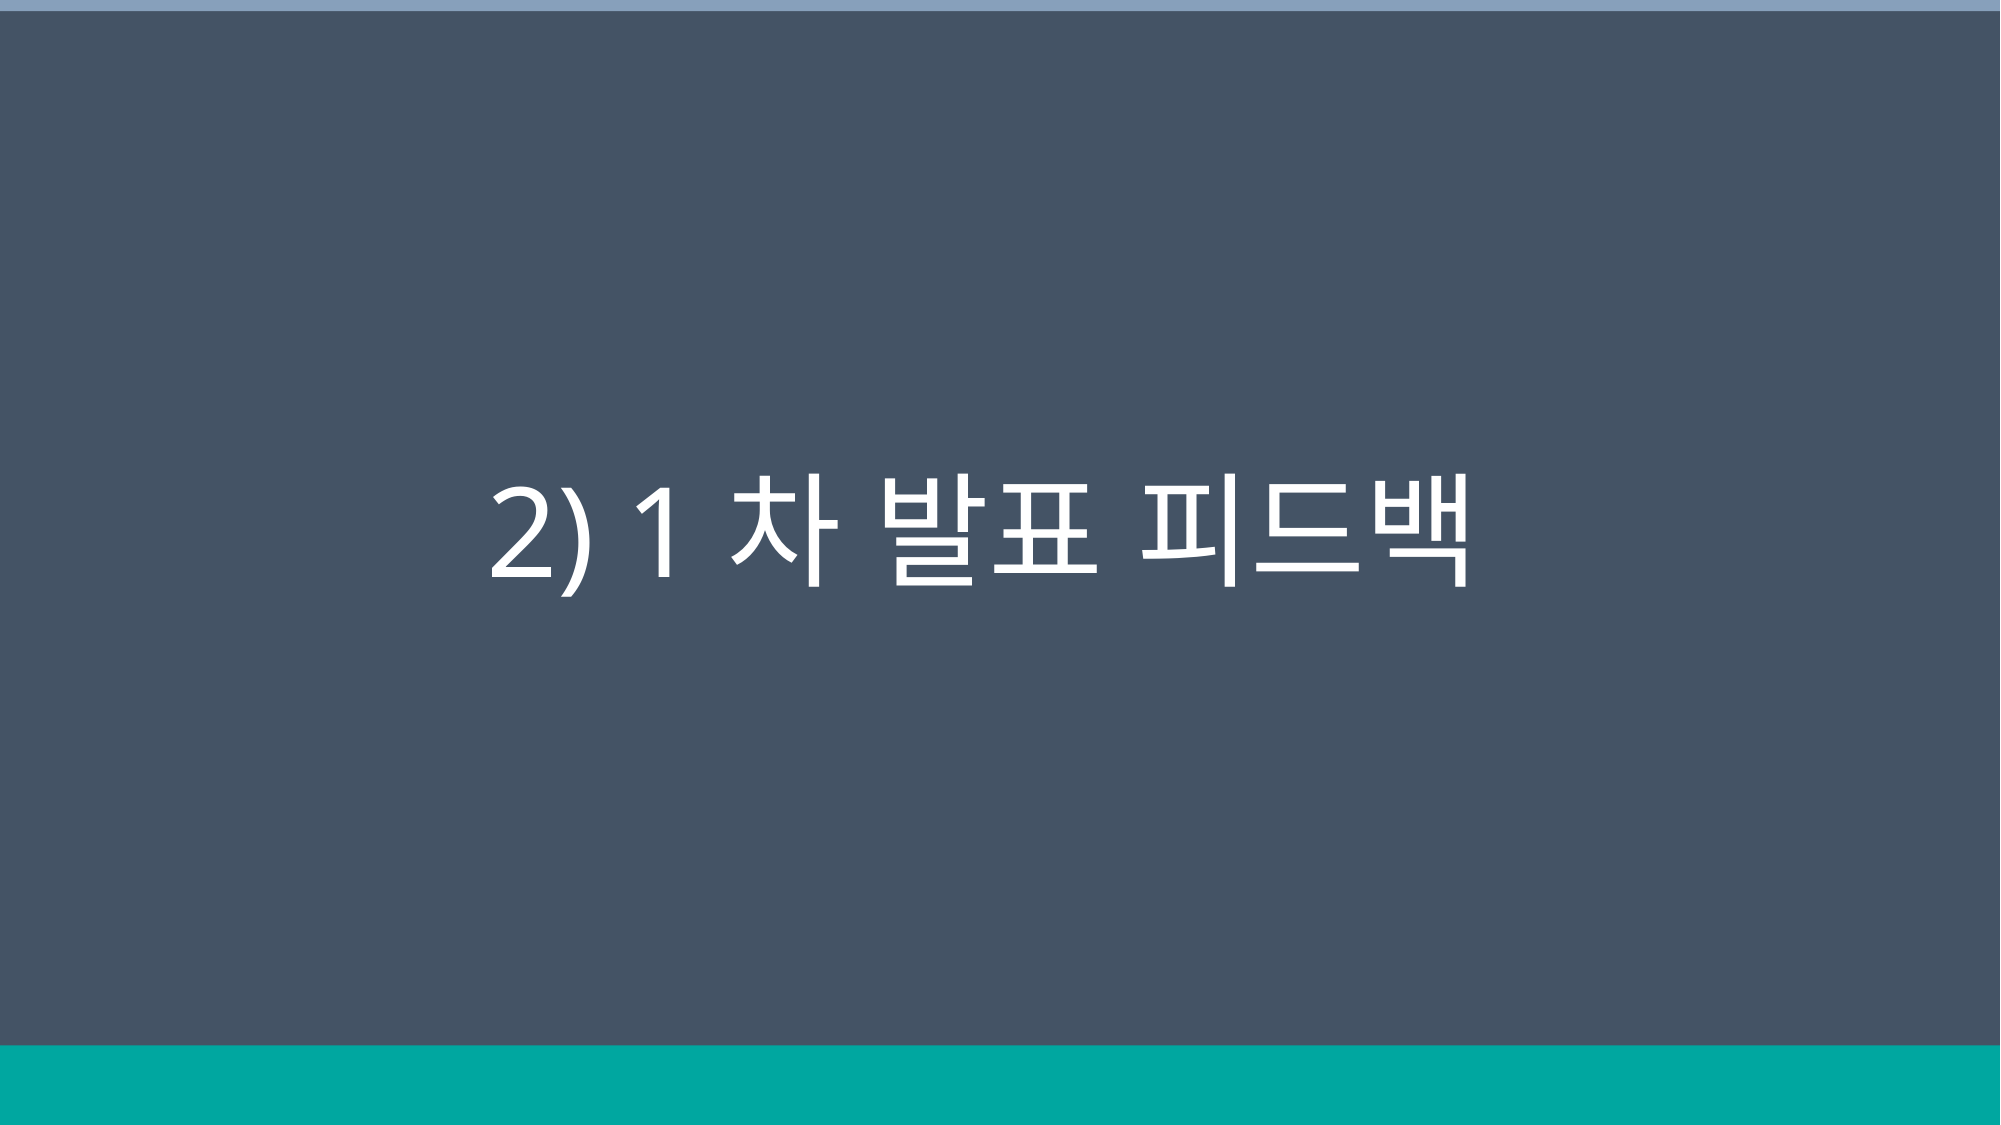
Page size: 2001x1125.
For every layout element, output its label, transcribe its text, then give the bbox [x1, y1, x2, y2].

text_box 2) 1차 발표 피드백 [302, 444, 1698, 610]
text_box [0, 0, 2000, 12]
text_box [0, 1044, 2000, 1125]
